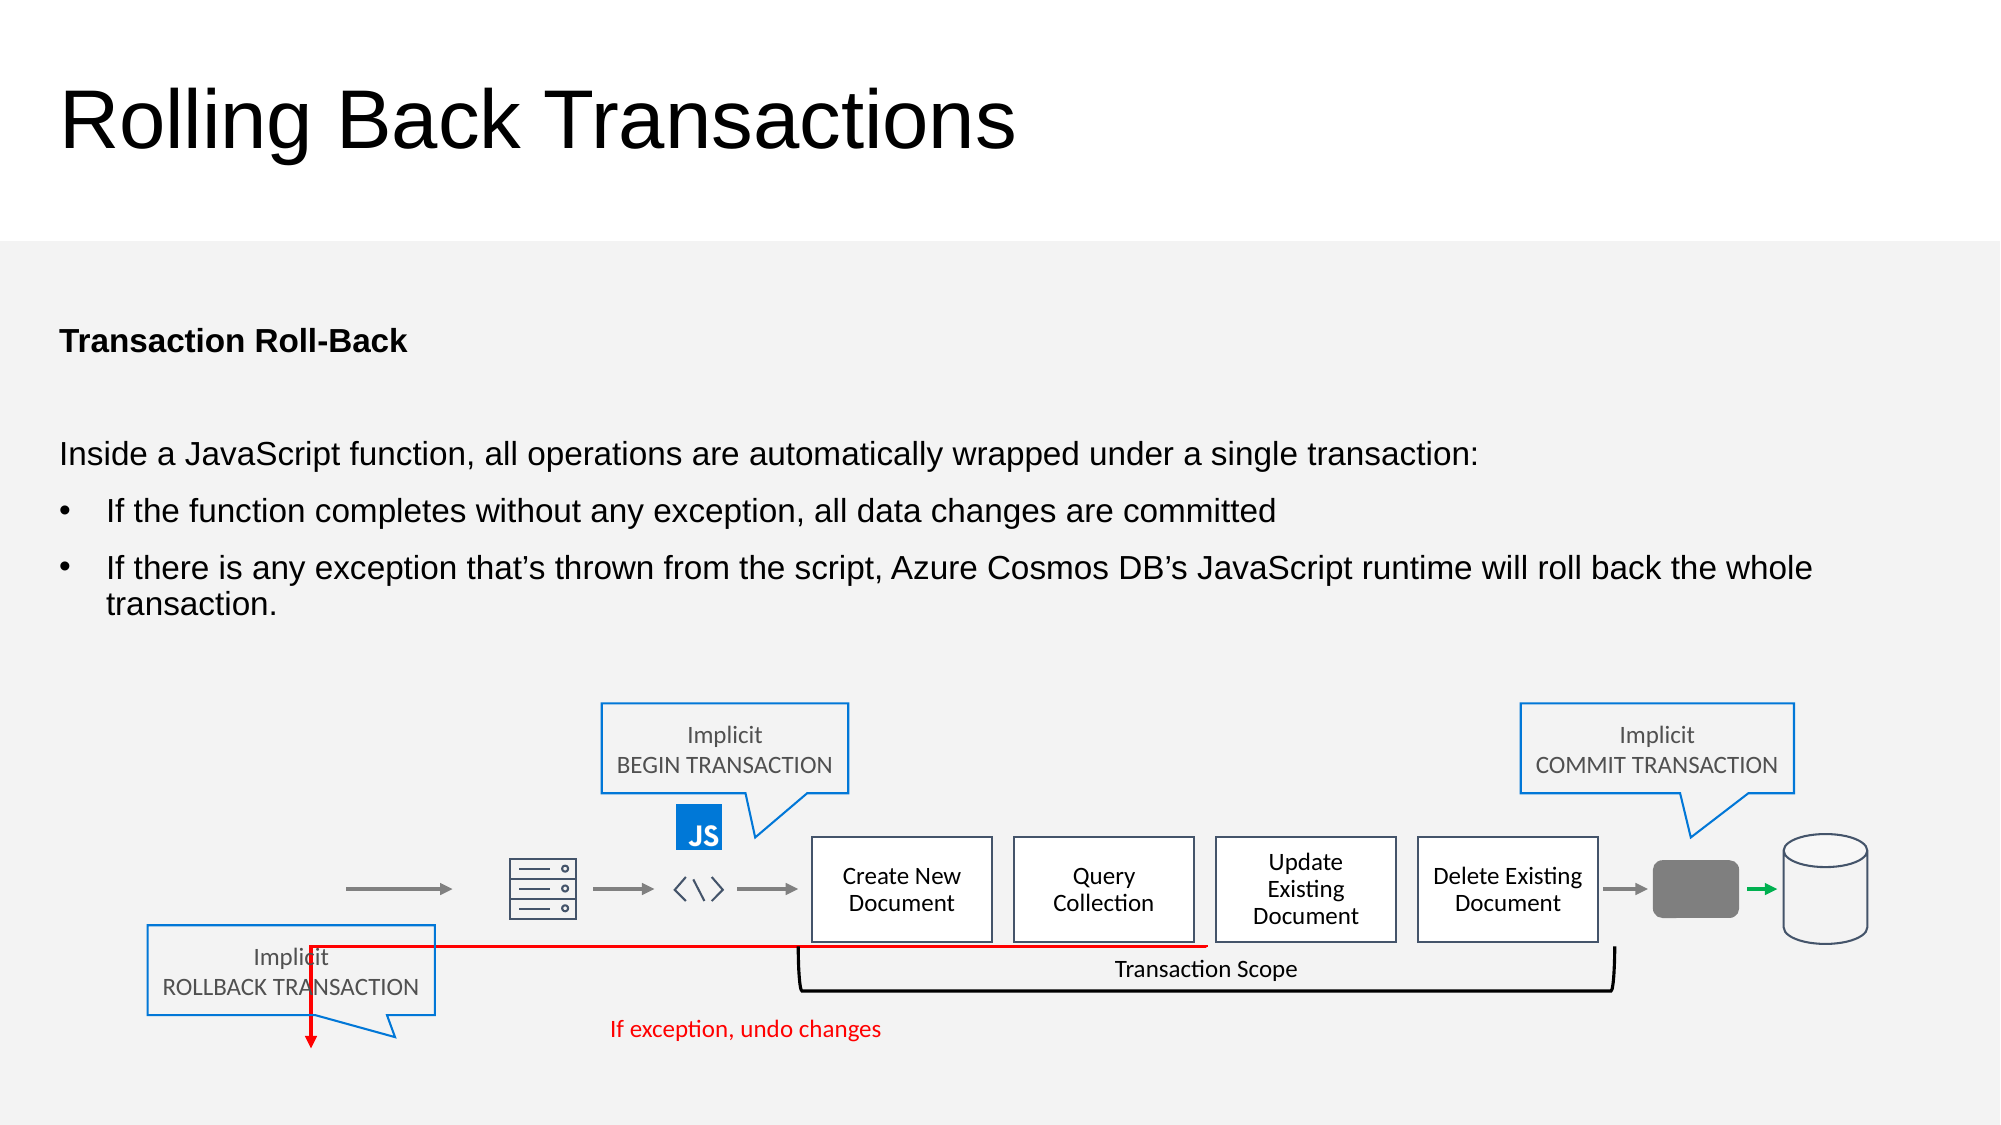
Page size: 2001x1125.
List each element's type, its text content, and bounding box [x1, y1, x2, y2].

title Rolling Back Transactions [44, 47, 1957, 196]
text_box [115, 702, 1868, 1049]
list Transaction Roll-Back Inside a JavaScript function, all operations are automatically wrapped under a single transaction: If the function completes without any exception, all data changes are committed If there is any exception that’s thrown from the script, Azure Cosmos DB’s JavaScript runtime will roll back the whole transaction. [44, 315, 1957, 969]
